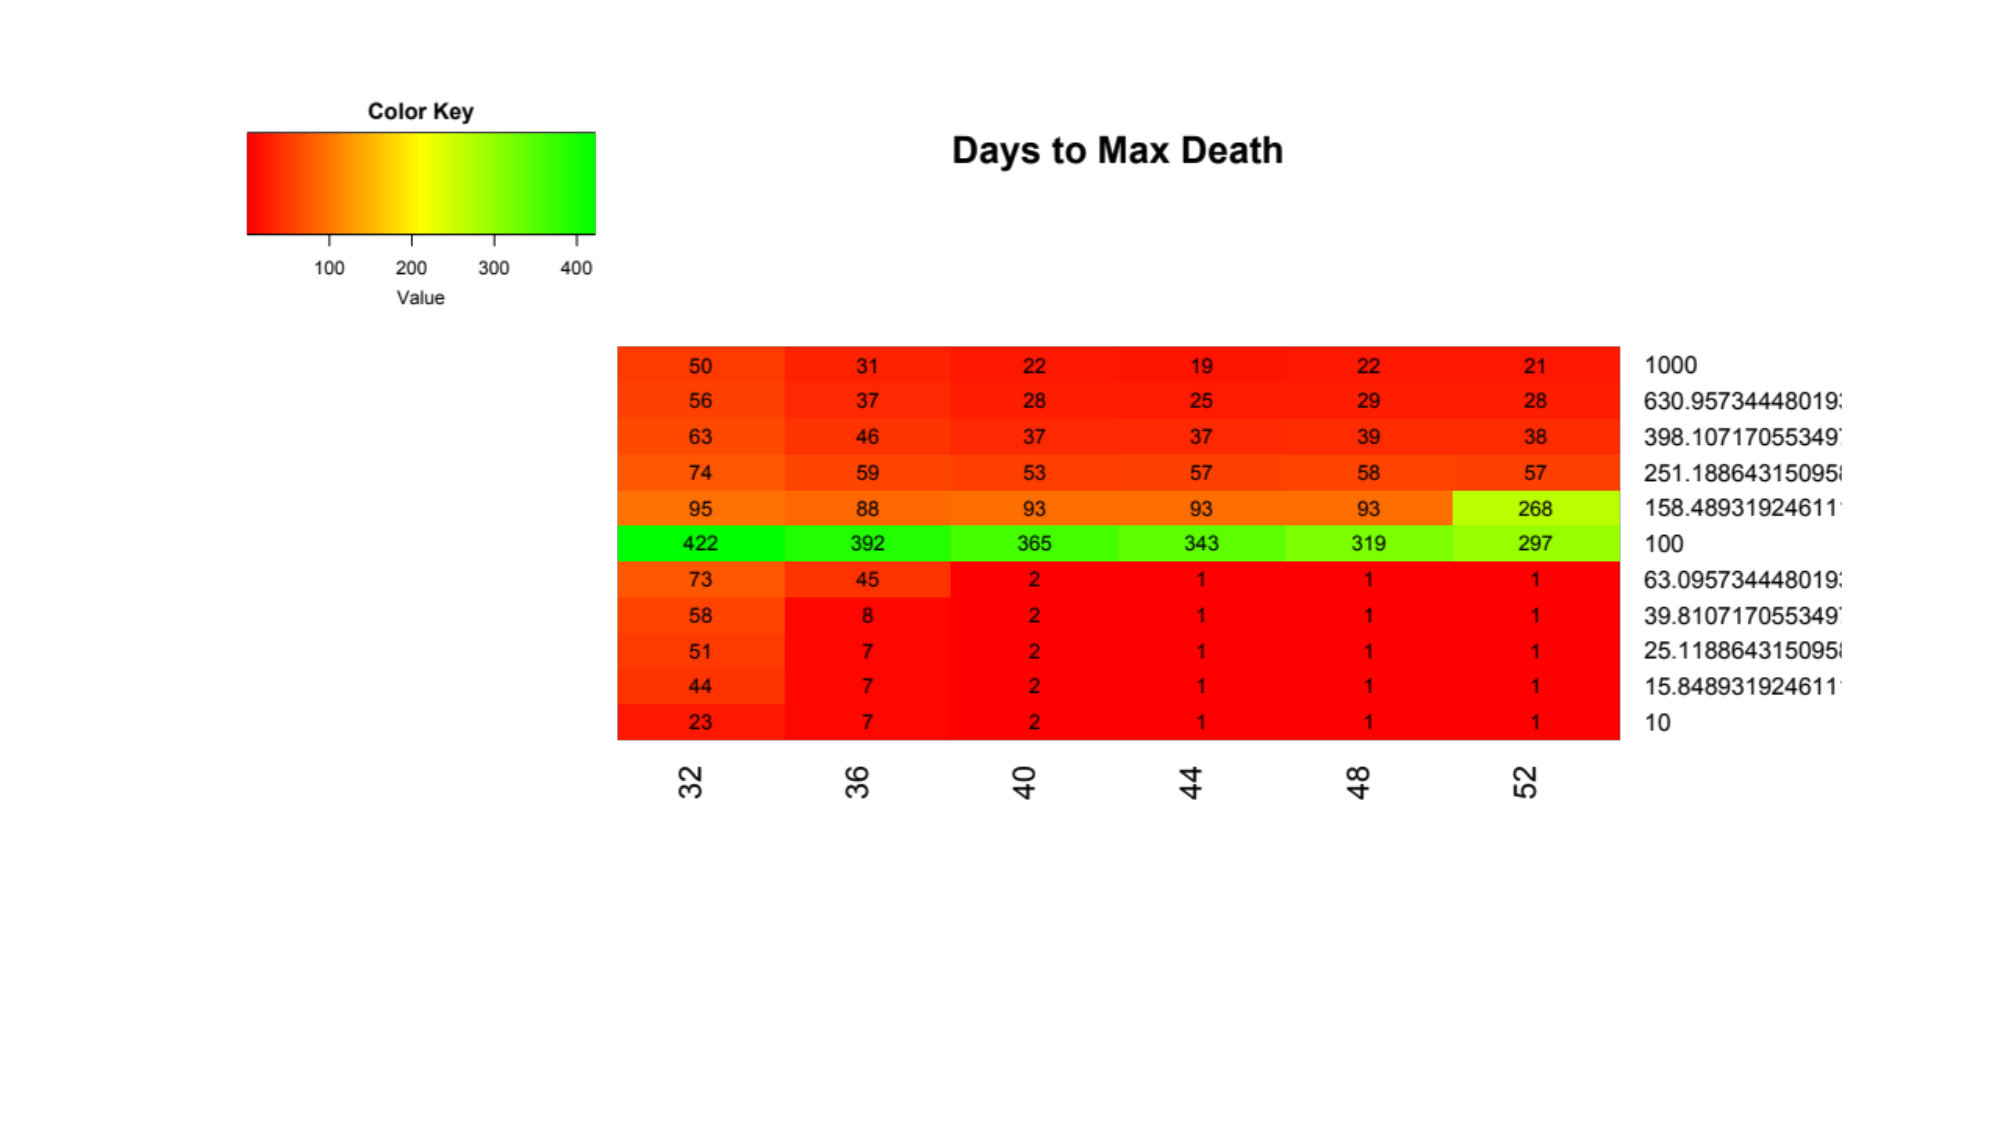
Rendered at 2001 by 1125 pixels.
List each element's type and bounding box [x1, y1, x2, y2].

picture [158, 88, 1842, 1037]
